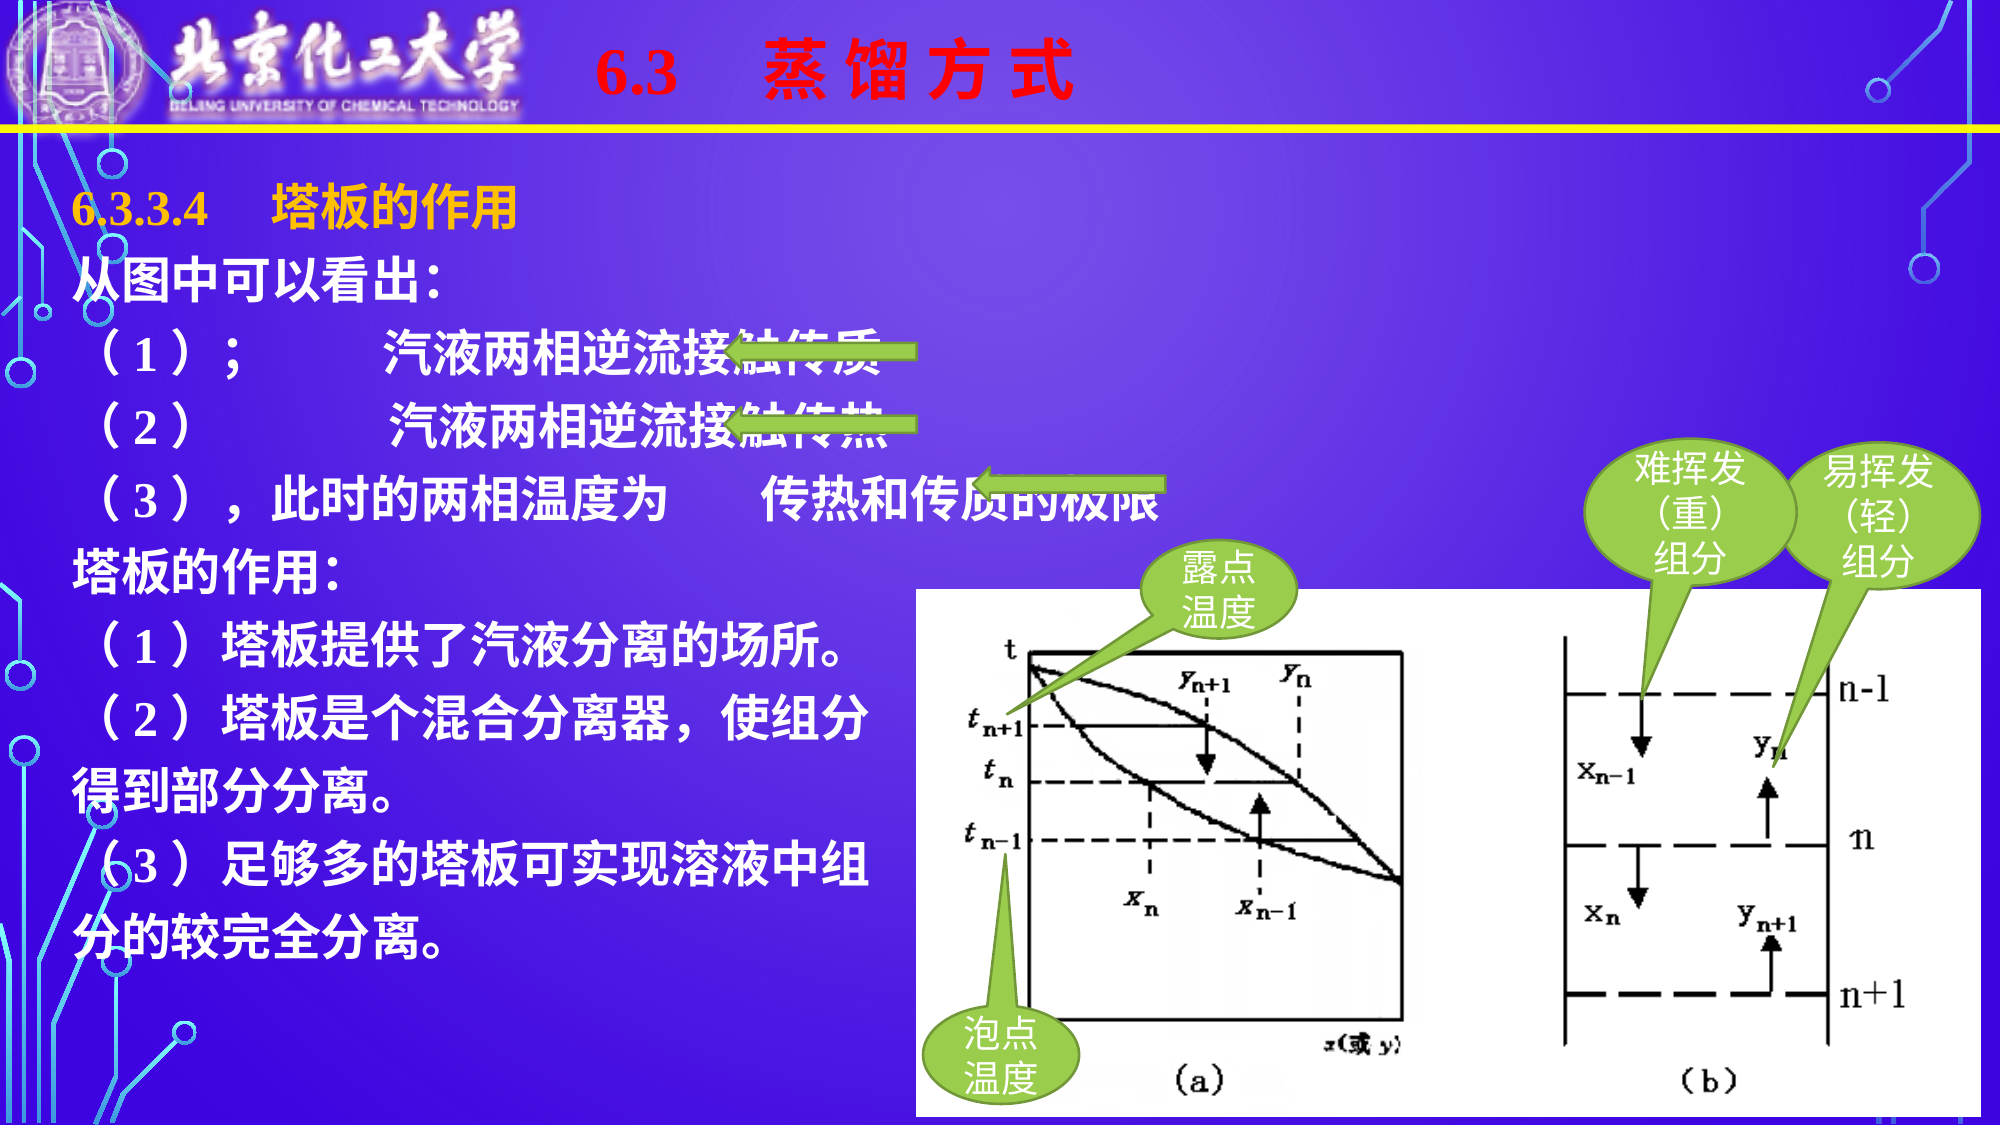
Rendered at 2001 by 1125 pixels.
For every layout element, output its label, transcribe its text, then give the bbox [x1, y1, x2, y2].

text_box [723, 333, 919, 370]
picture [916, 589, 1981, 1117]
text_box 露点 温度 [1139, 538, 1299, 589]
text_box [723, 405, 919, 443]
text_box 难挥发（重）组分 [1583, 437, 1798, 589]
text_box 6.3 蒸 馏 方 式 [581, 20, 1398, 116]
text_box [971, 465, 1167, 503]
picture [5, 0, 531, 124]
text_box 易挥发（轻）组分 [1785, 441, 1982, 589]
